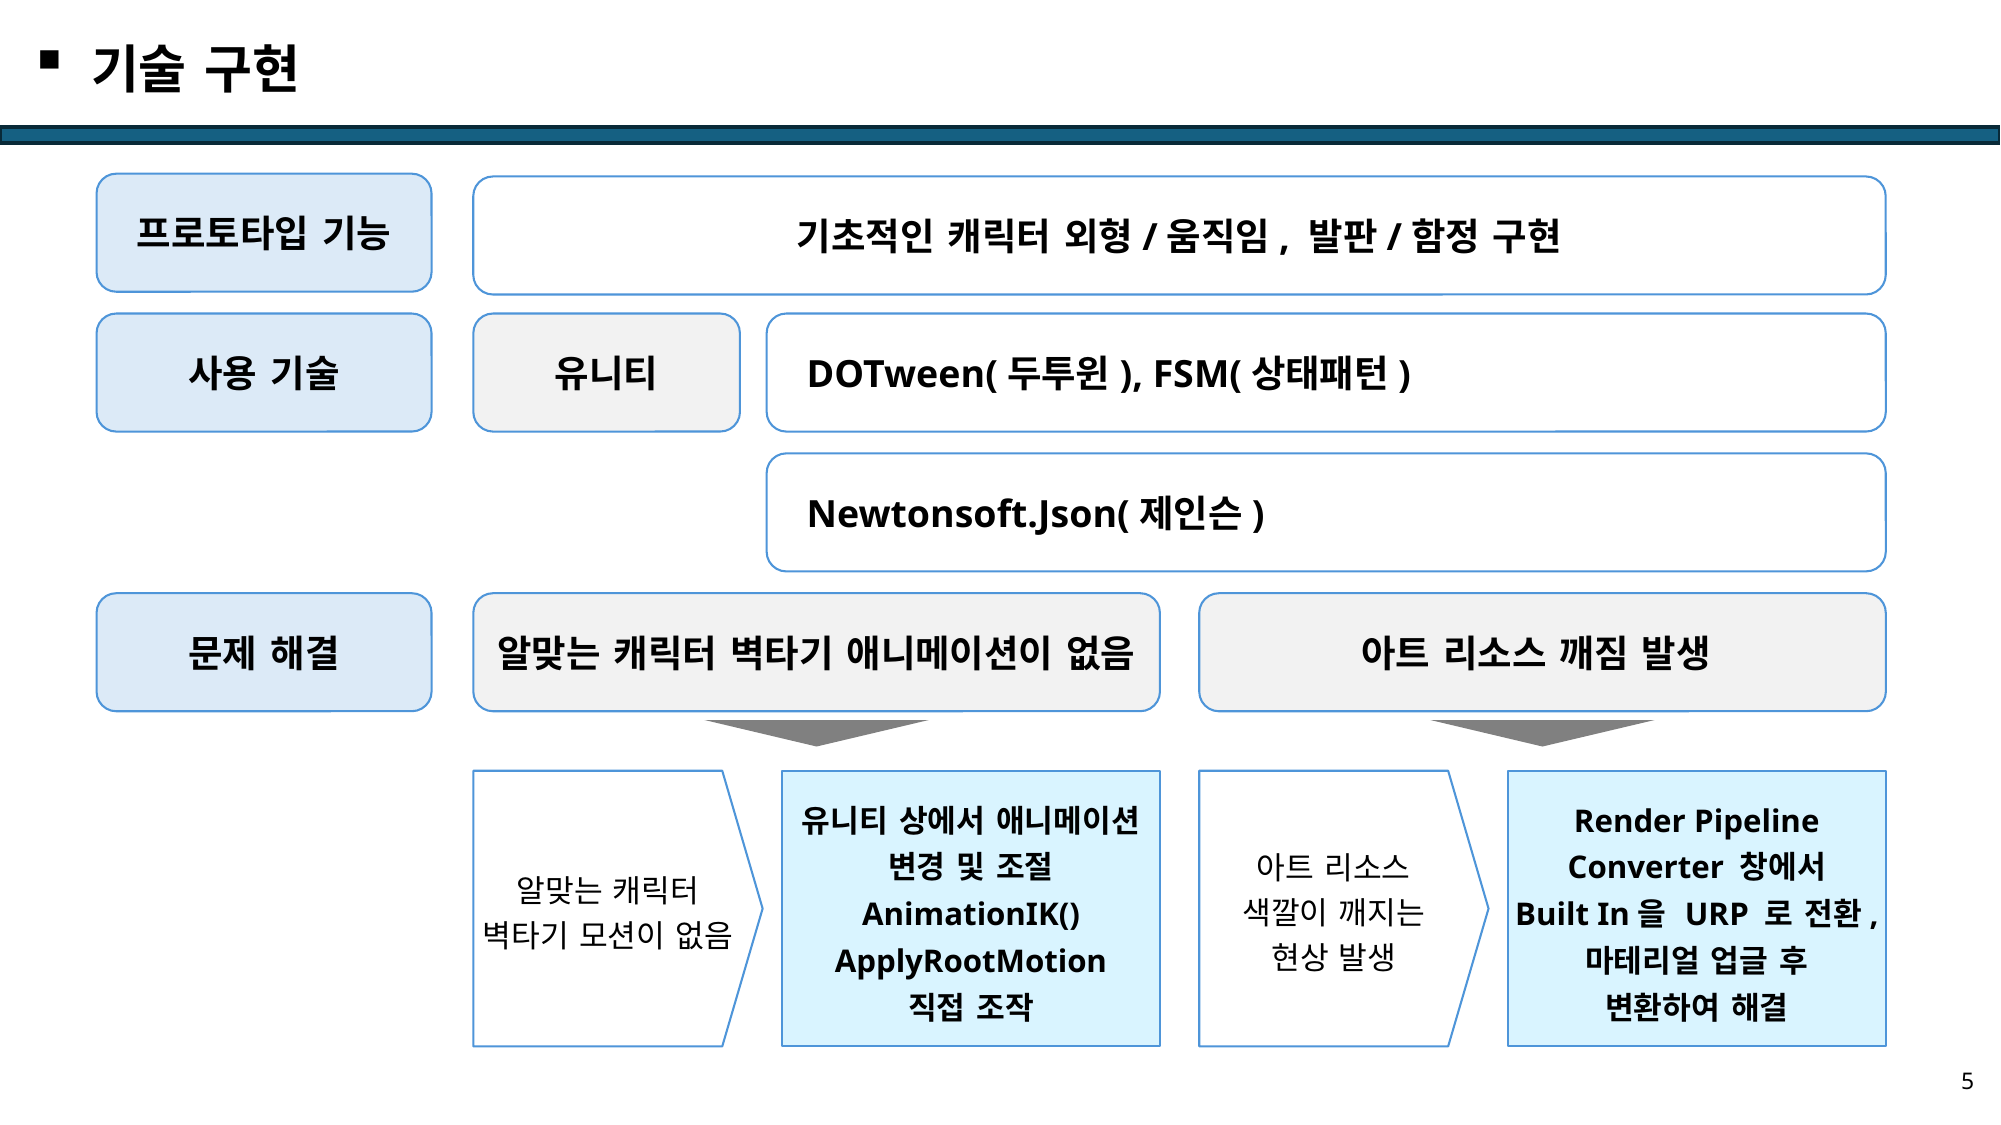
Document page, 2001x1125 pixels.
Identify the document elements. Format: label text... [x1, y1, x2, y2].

text_box 아트 리소스 깨짐 발생 [1197, 591, 1888, 714]
text_box 알맞는 캐릭터 벽타기 모션이 없음 [471, 768, 765, 1049]
text_box 문제 해결 [94, 591, 434, 714]
text_box 기술 구현 [21, 23, 1520, 113]
text_box [0, 125, 2000, 145]
text_box 알맞는 캐릭터 벽타기 애니메이션이 없음 [471, 591, 1163, 714]
text_box Render Pipeline Converter 창에서 Built In을 URP 로 전환, 마테리얼 업글 후 변환하여 해결 [1506, 769, 1888, 1048]
text_box DOTween(두투윈), FSM(상태패턴) [764, 311, 1888, 434]
text_box 유니티 [471, 311, 743, 434]
text_box [1428, 717, 1657, 749]
text_box 사용 기술 [94, 311, 434, 434]
text_box 아트 리소스 색깔이 깨지는 현상 발생 [1197, 768, 1491, 1049]
text_box [702, 717, 931, 749]
text_box Newtonsoft.Json(제인슨) [764, 451, 1888, 574]
text_box 5 [1936, 1071, 1999, 1119]
text_box 유니티 상에서 애니메이션 변경 및 조절 AnimationIK() ApplyRootMotion 직접 조작 [780, 769, 1162, 1048]
text_box 기초적인 캐릭터 외형/움직임, 발판/함정 구현 [471, 174, 1888, 297]
text_box 프로토타입 기능 [94, 171, 434, 294]
